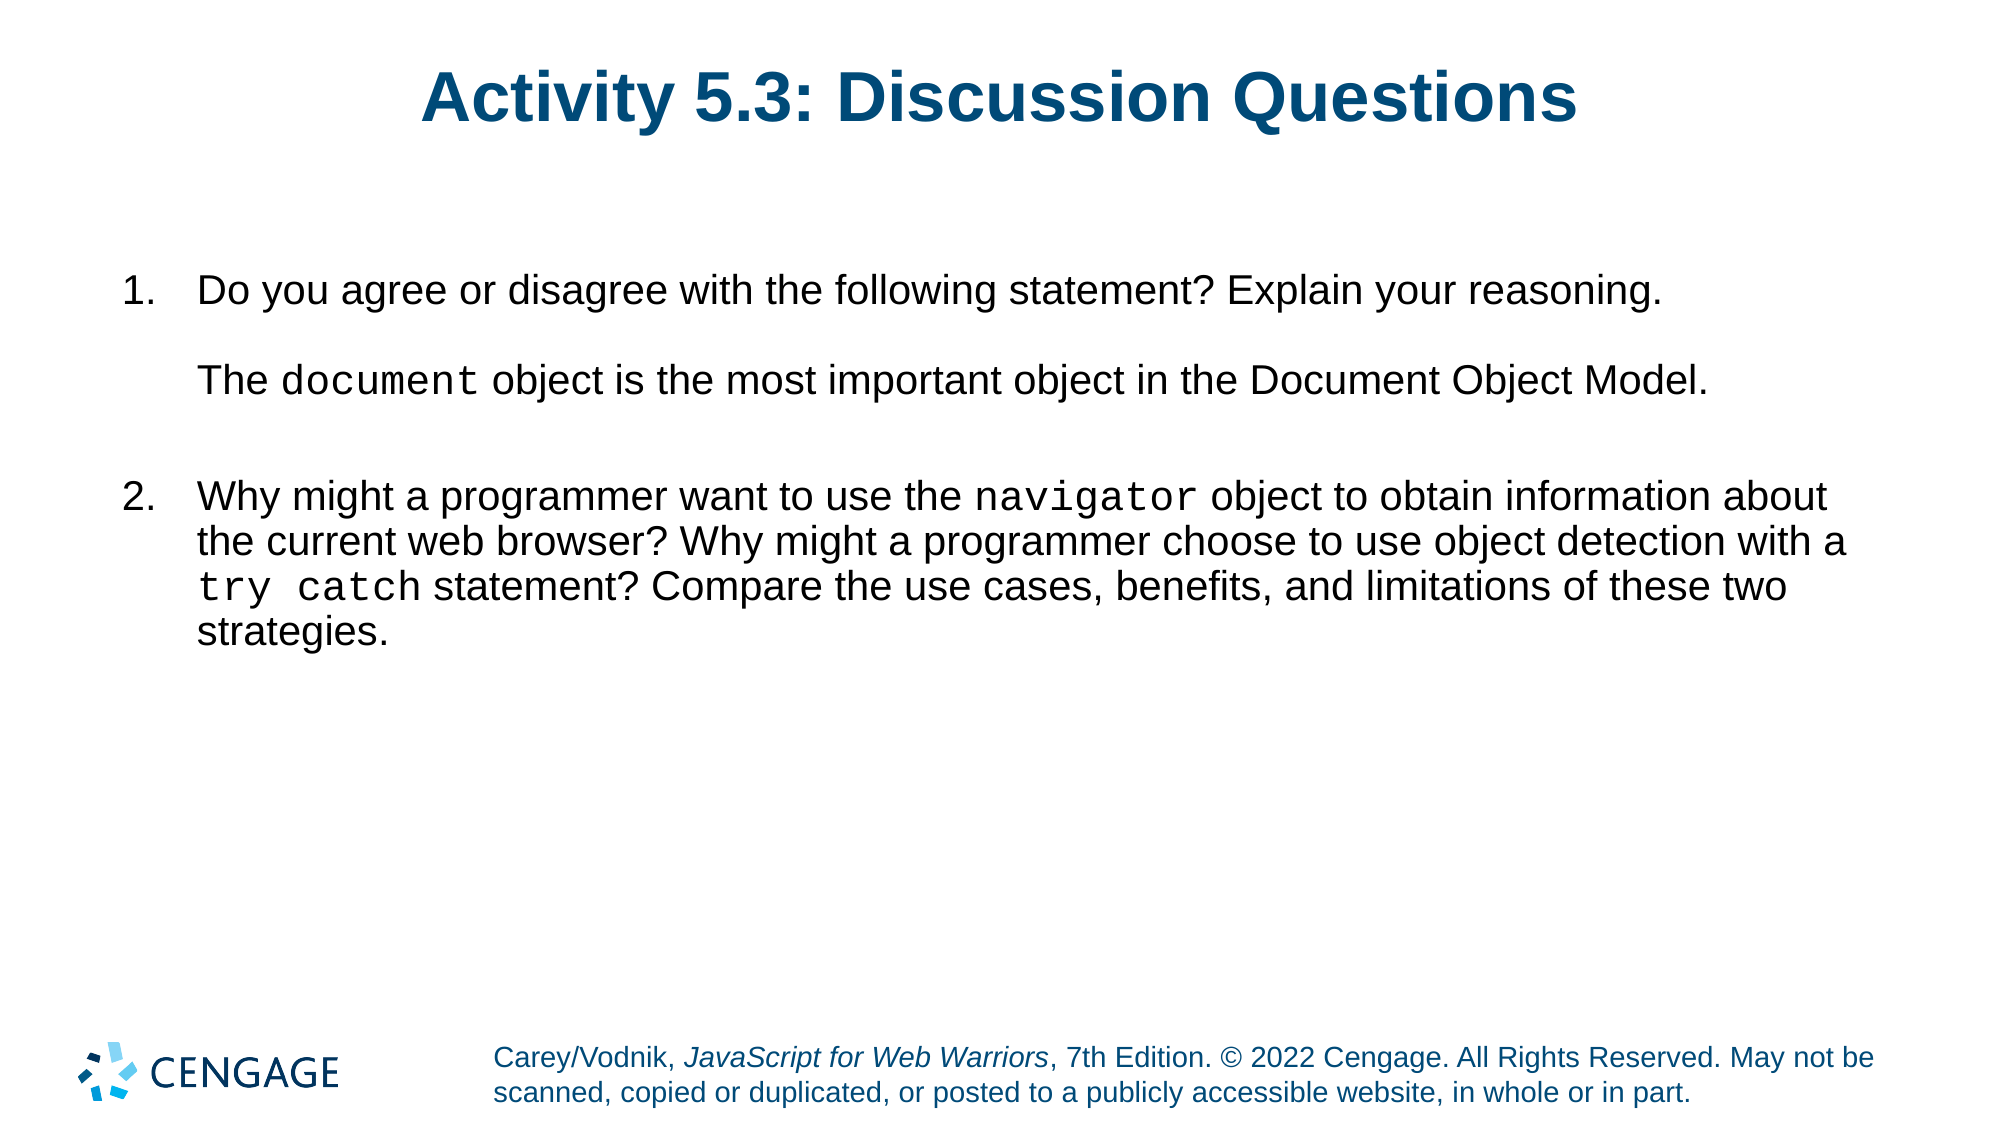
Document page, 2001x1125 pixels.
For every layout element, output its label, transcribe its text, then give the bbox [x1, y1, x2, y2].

title Activity 5.3: Discussion Questions [137, 59, 1863, 171]
list Do you agree or disagree with the following statement? Explain your reasoning. The document object is the most important object in the Document Object Model. Why might a programmer want to use the navigator object to obtain information about the current web browser? Why might a programmer choose to use object detection with a try catch statement? Compare the use cases, benefits, and limitations of these two strategies. [121, 268, 1880, 990]
picture [78, 1042, 338, 1101]
